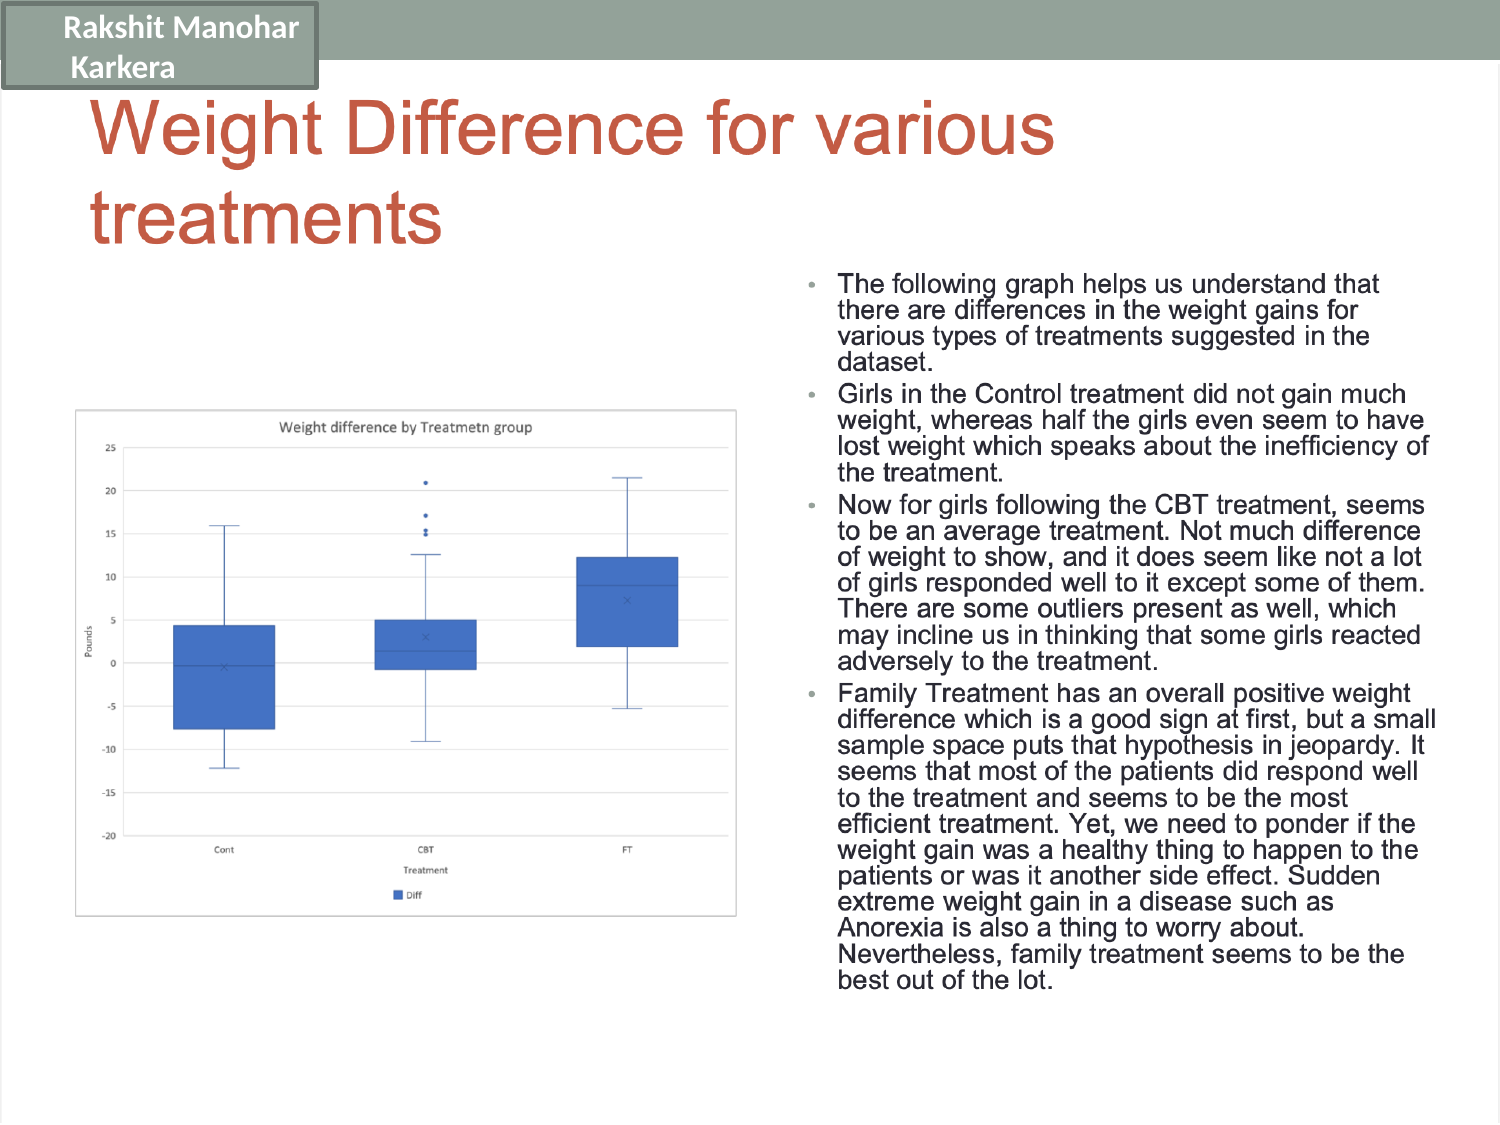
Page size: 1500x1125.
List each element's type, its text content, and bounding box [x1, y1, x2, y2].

text_box Rakshit Manohar Karkera [1, 1, 319, 63]
picture [0, 64, 1500, 1123]
